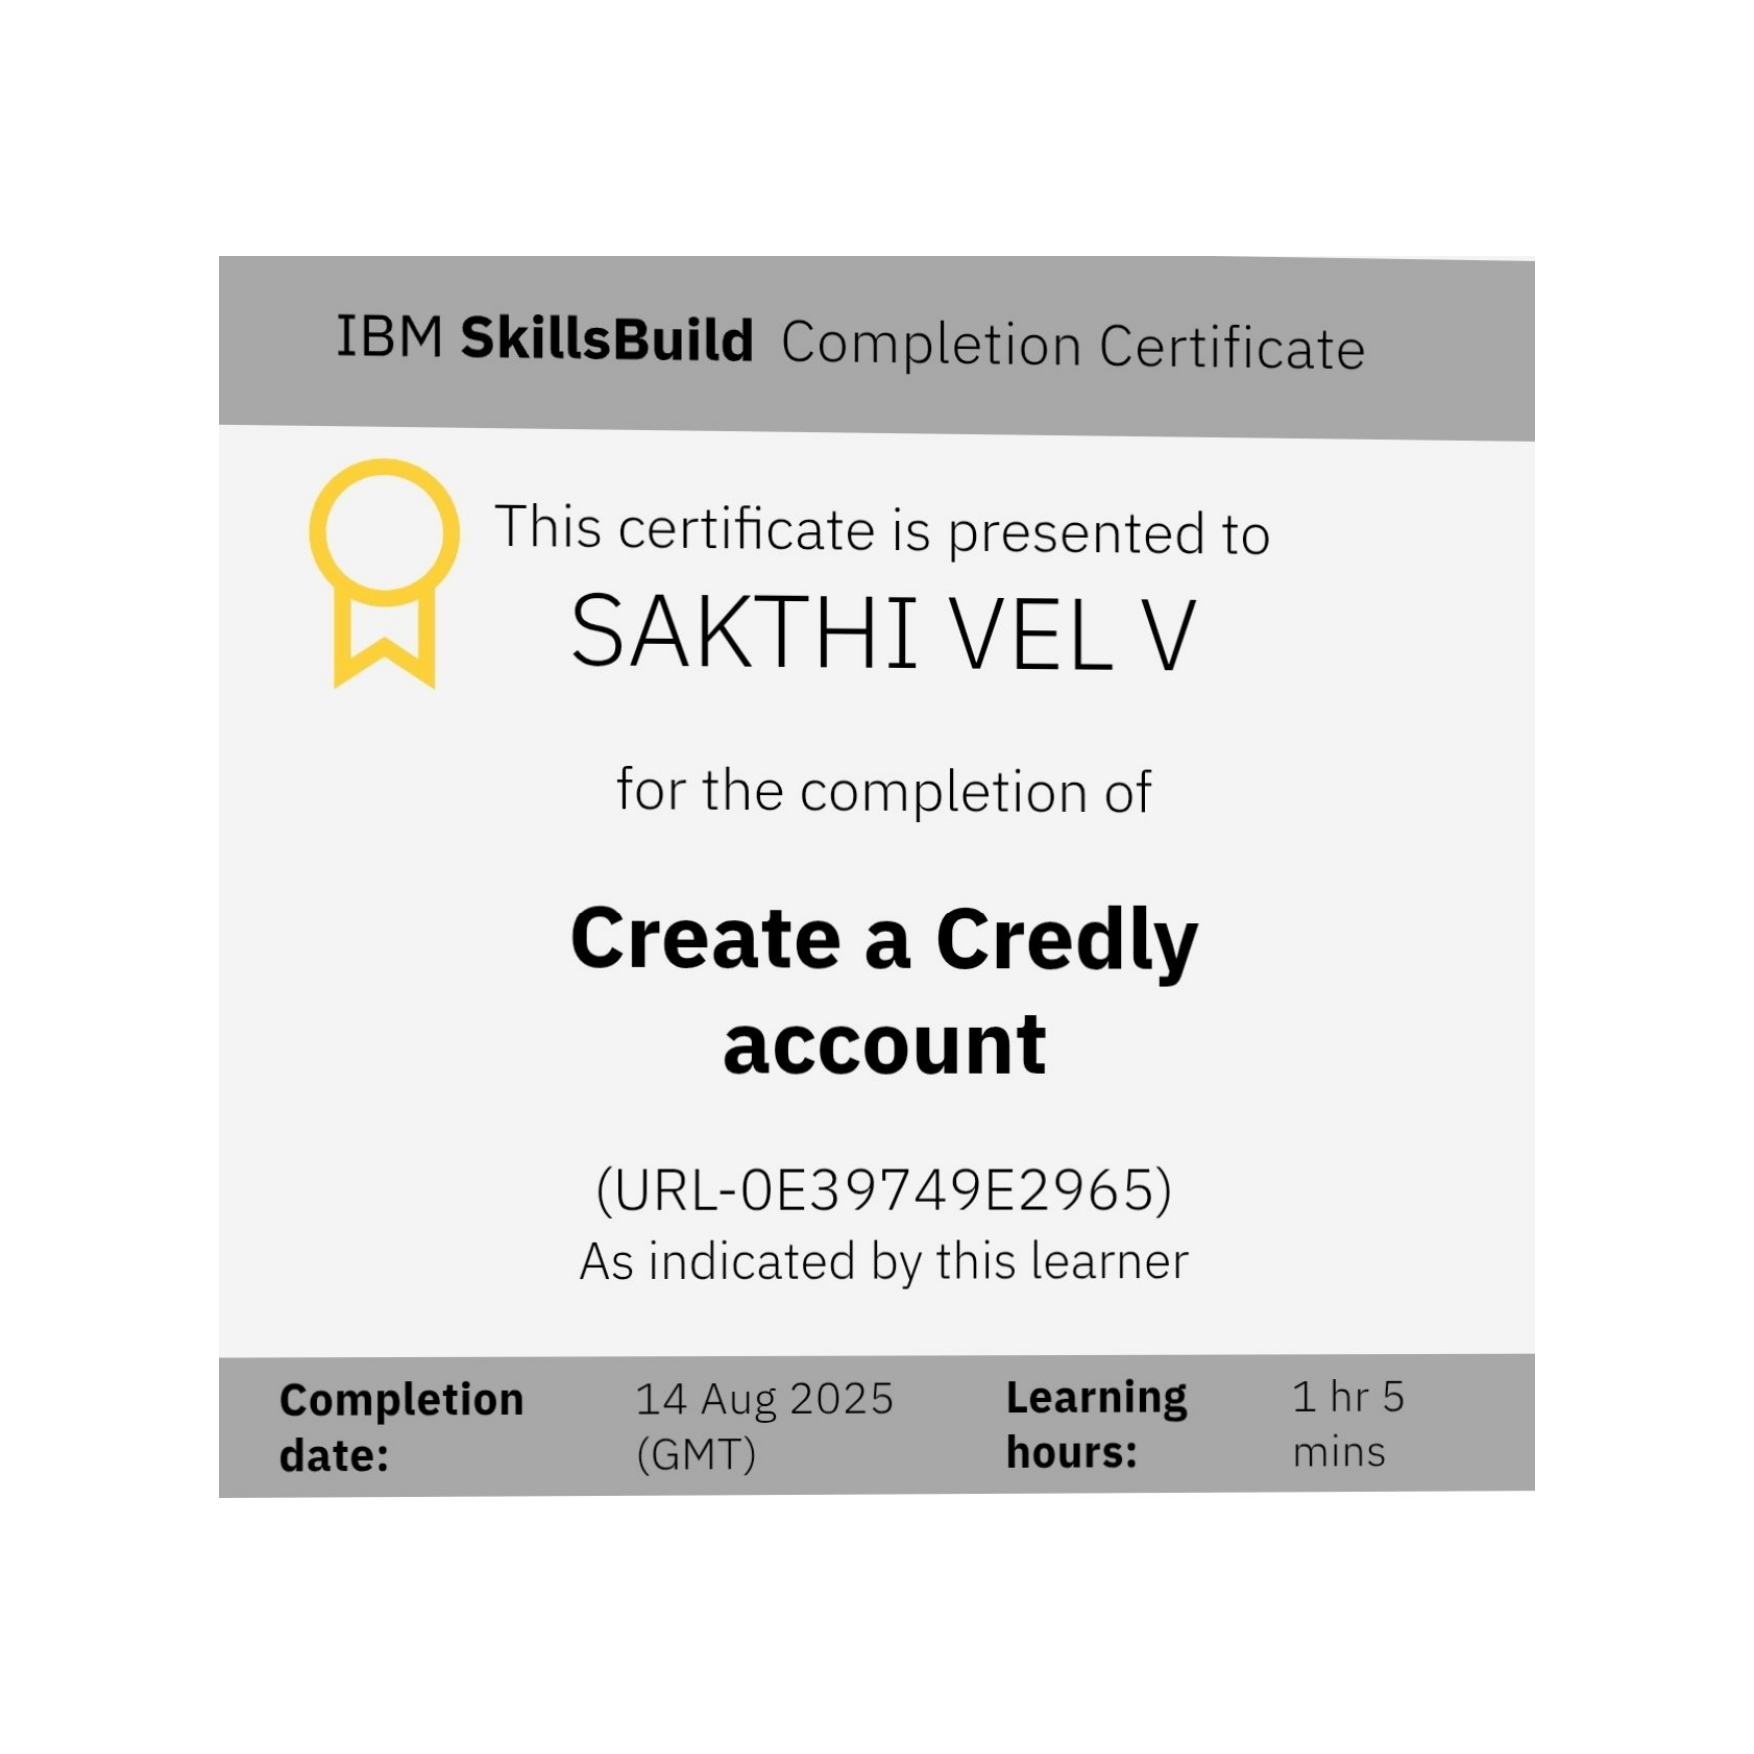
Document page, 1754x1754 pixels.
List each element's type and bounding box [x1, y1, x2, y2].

picture [219, 256, 1535, 1498]
